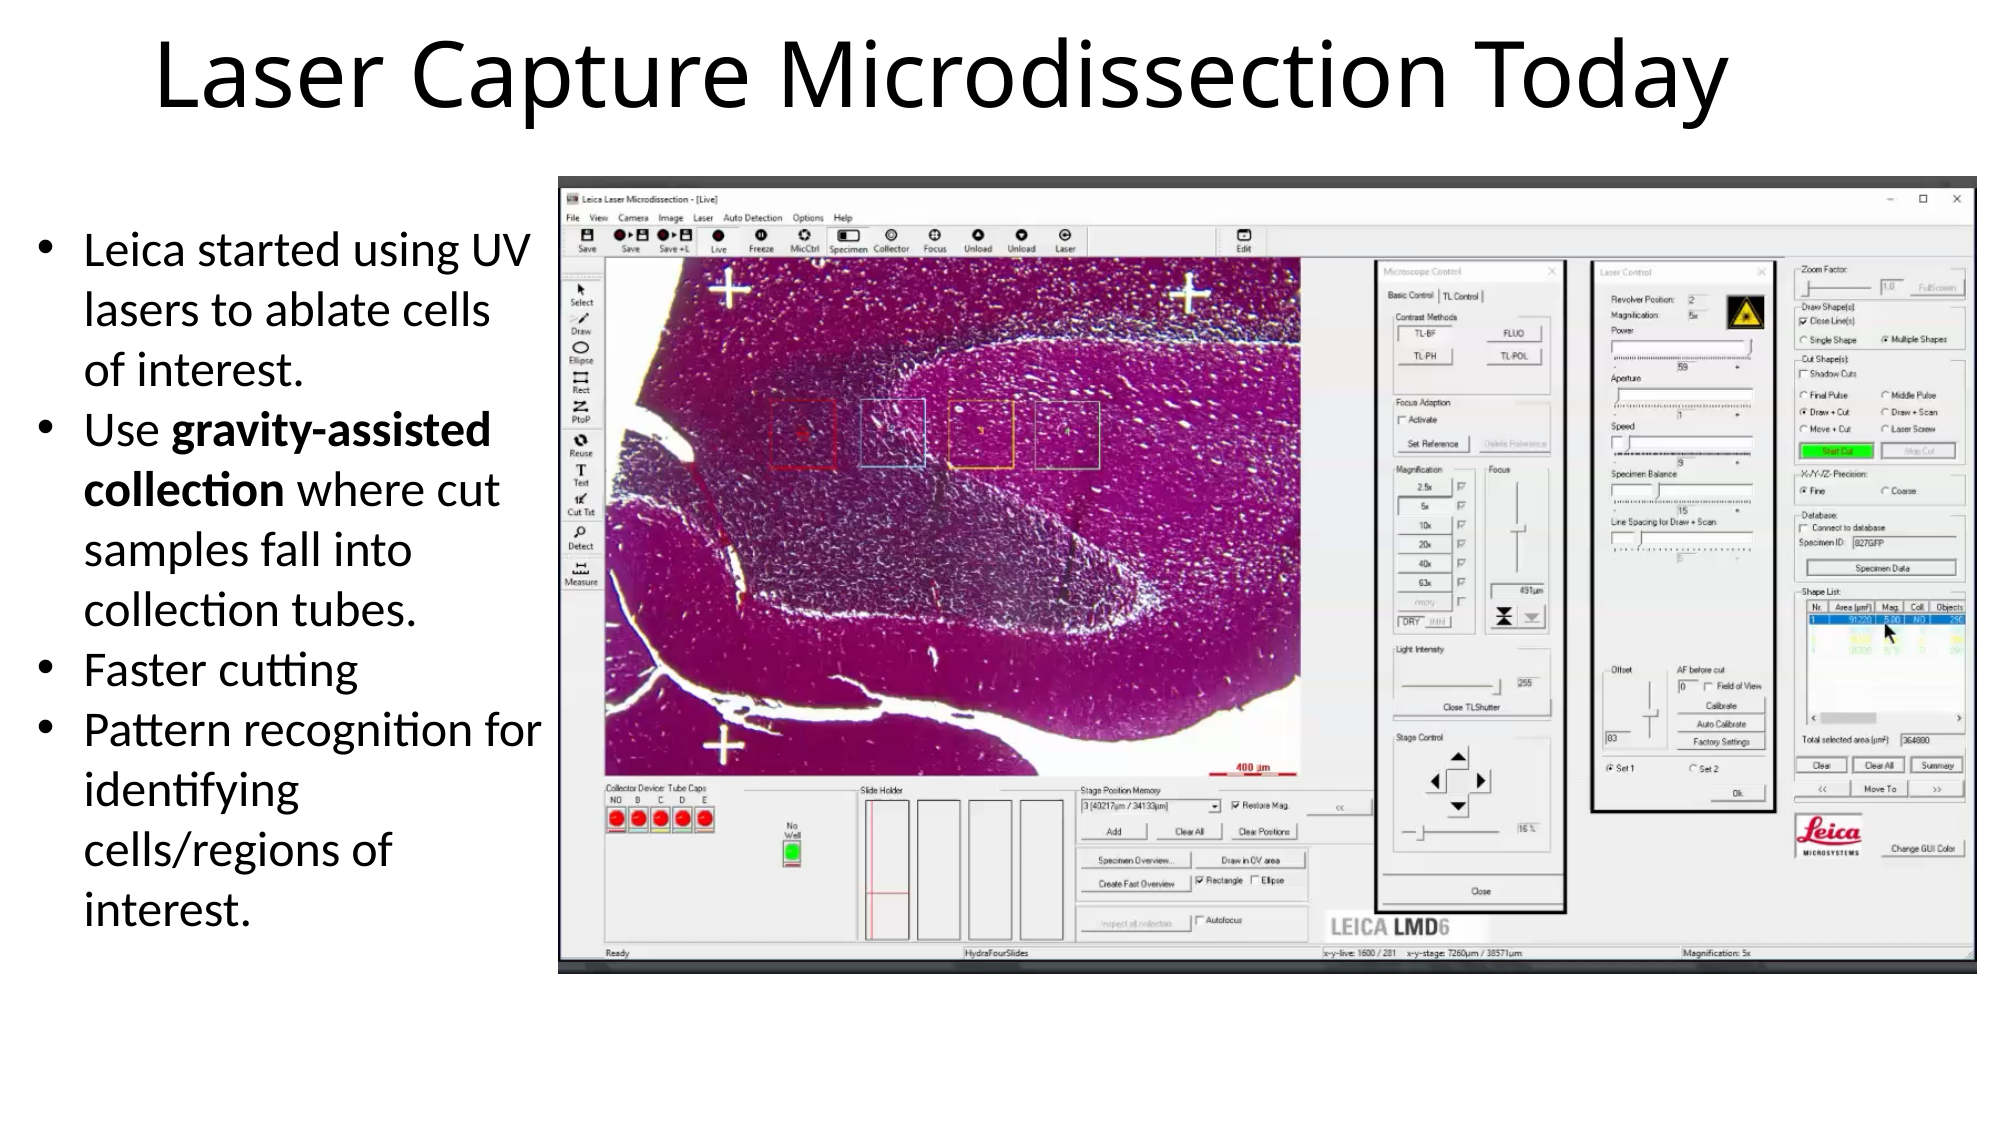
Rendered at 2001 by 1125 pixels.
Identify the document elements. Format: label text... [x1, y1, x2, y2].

text_box Leica started using UV lasers to ablate cells of interest. Use gravity-assisted collection where cut samples fall into collection tubes. Faster cutting Pattern recognition for identifying cells/regions of interest. [22, 208, 558, 944]
title Laser Capture Microdissection Today [137, 0, 1863, 155]
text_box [558, 175, 1978, 975]
